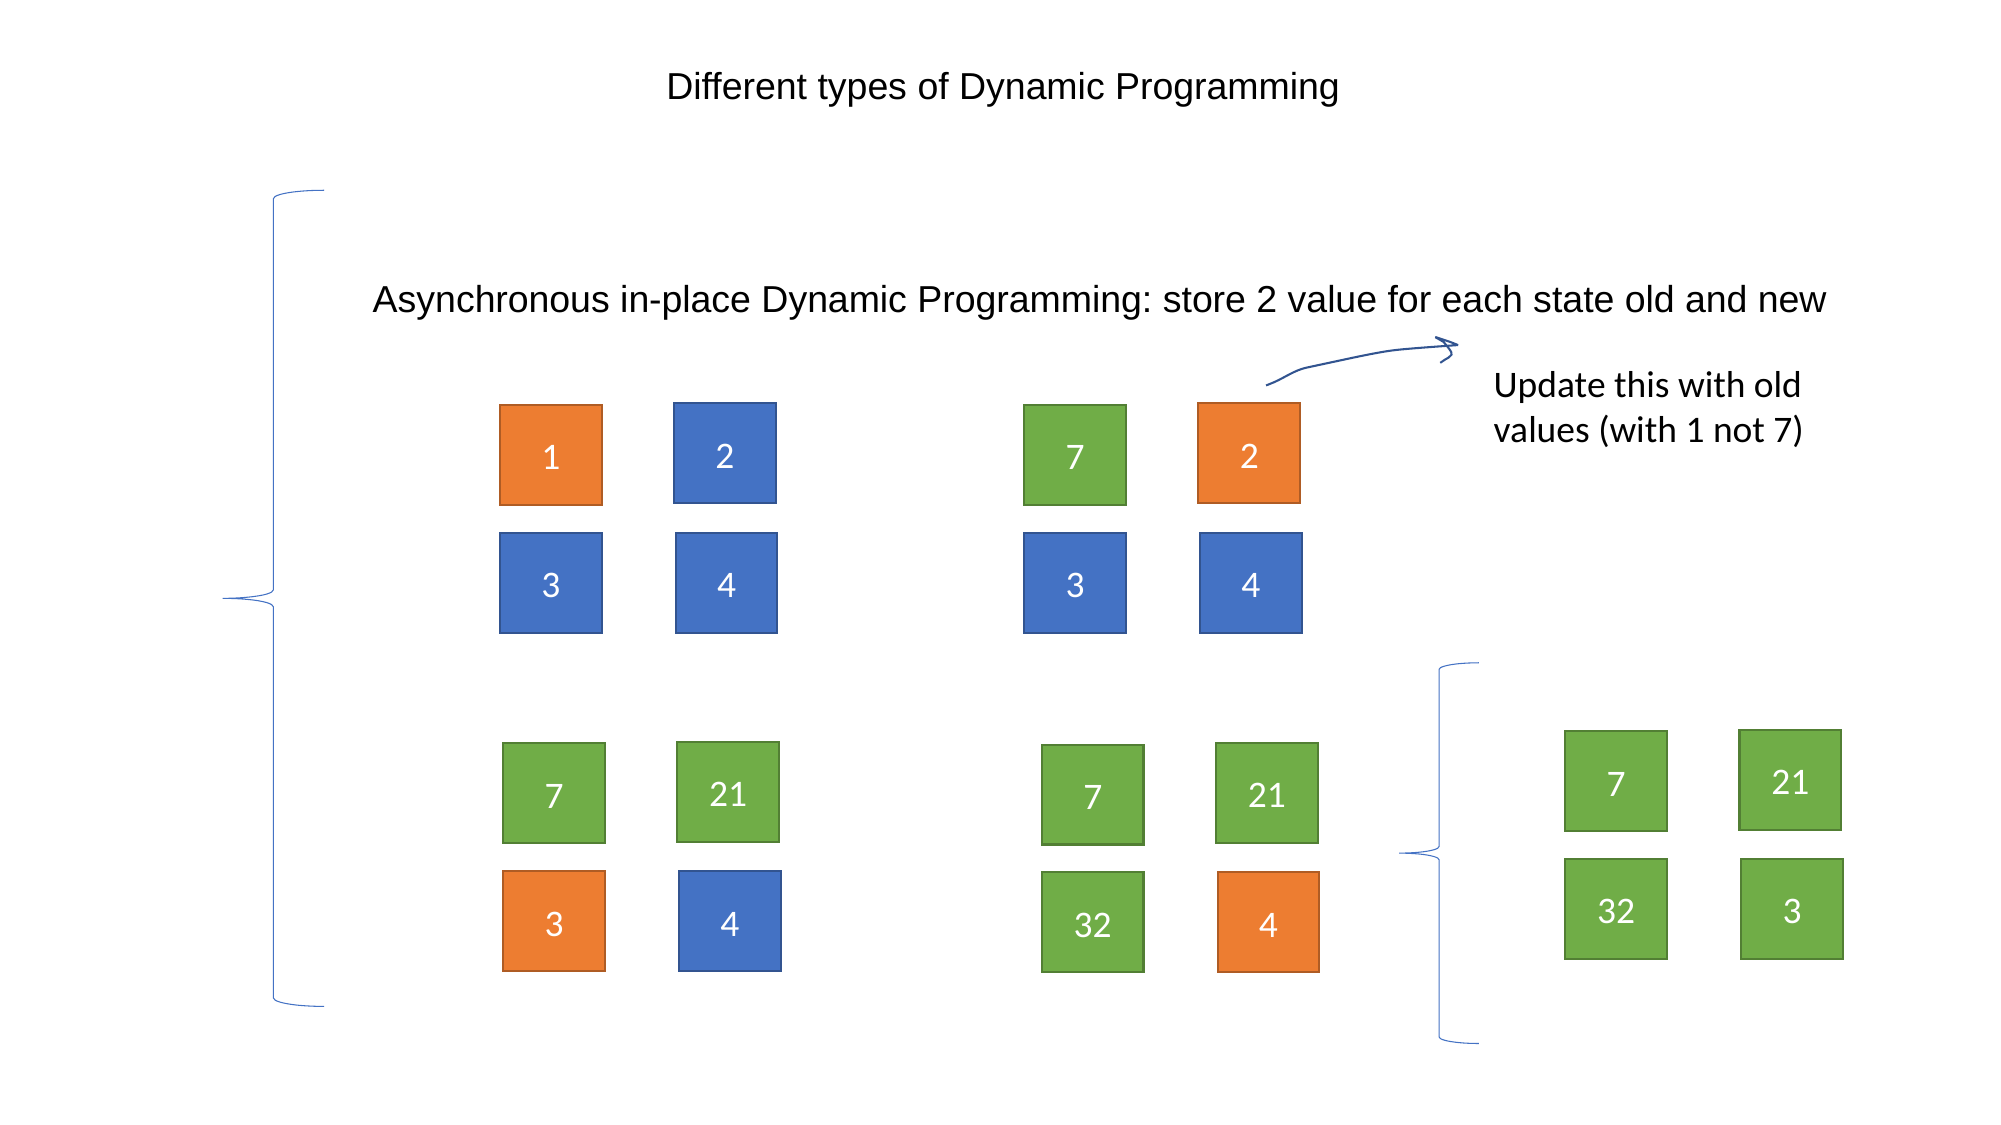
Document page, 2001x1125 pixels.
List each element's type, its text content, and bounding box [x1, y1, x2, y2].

text_box 7 [1023, 404, 1127, 506]
text_box 21 [1215, 742, 1319, 844]
text_box Update this with old values (with 1 not 7) [1479, 352, 1891, 457]
text_box 21 [1738, 729, 1842, 831]
text_box 32 [1564, 858, 1668, 960]
text_box 21 [676, 741, 780, 843]
text_box [1399, 662, 1479, 1045]
text_box 4 [675, 532, 778, 634]
text_box 7 [502, 742, 606, 844]
text_box Different types of Dynamic Programming [651, 55, 1652, 115]
text_box 3 [1023, 532, 1127, 634]
text_box 3 [502, 870, 606, 972]
text_box 3 [1740, 858, 1844, 960]
text_box 4 [1199, 532, 1303, 634]
text_box 1 [499, 404, 603, 506]
text_box Asynchronous in-place Dynamic Programming: store 2 value for each state old and new [357, 268, 1891, 328]
text_box 2 [673, 402, 777, 504]
text_box 7 [1564, 730, 1668, 832]
text_box 4 [678, 870, 782, 972]
text_box 2 [1197, 402, 1301, 504]
text_box 7 [1041, 744, 1145, 846]
text_box 3 [499, 532, 603, 634]
text_box 4 [1217, 871, 1320, 973]
text_box [222, 189, 325, 1007]
text_box [1265, 336, 1459, 387]
text_box 32 [1041, 871, 1145, 973]
